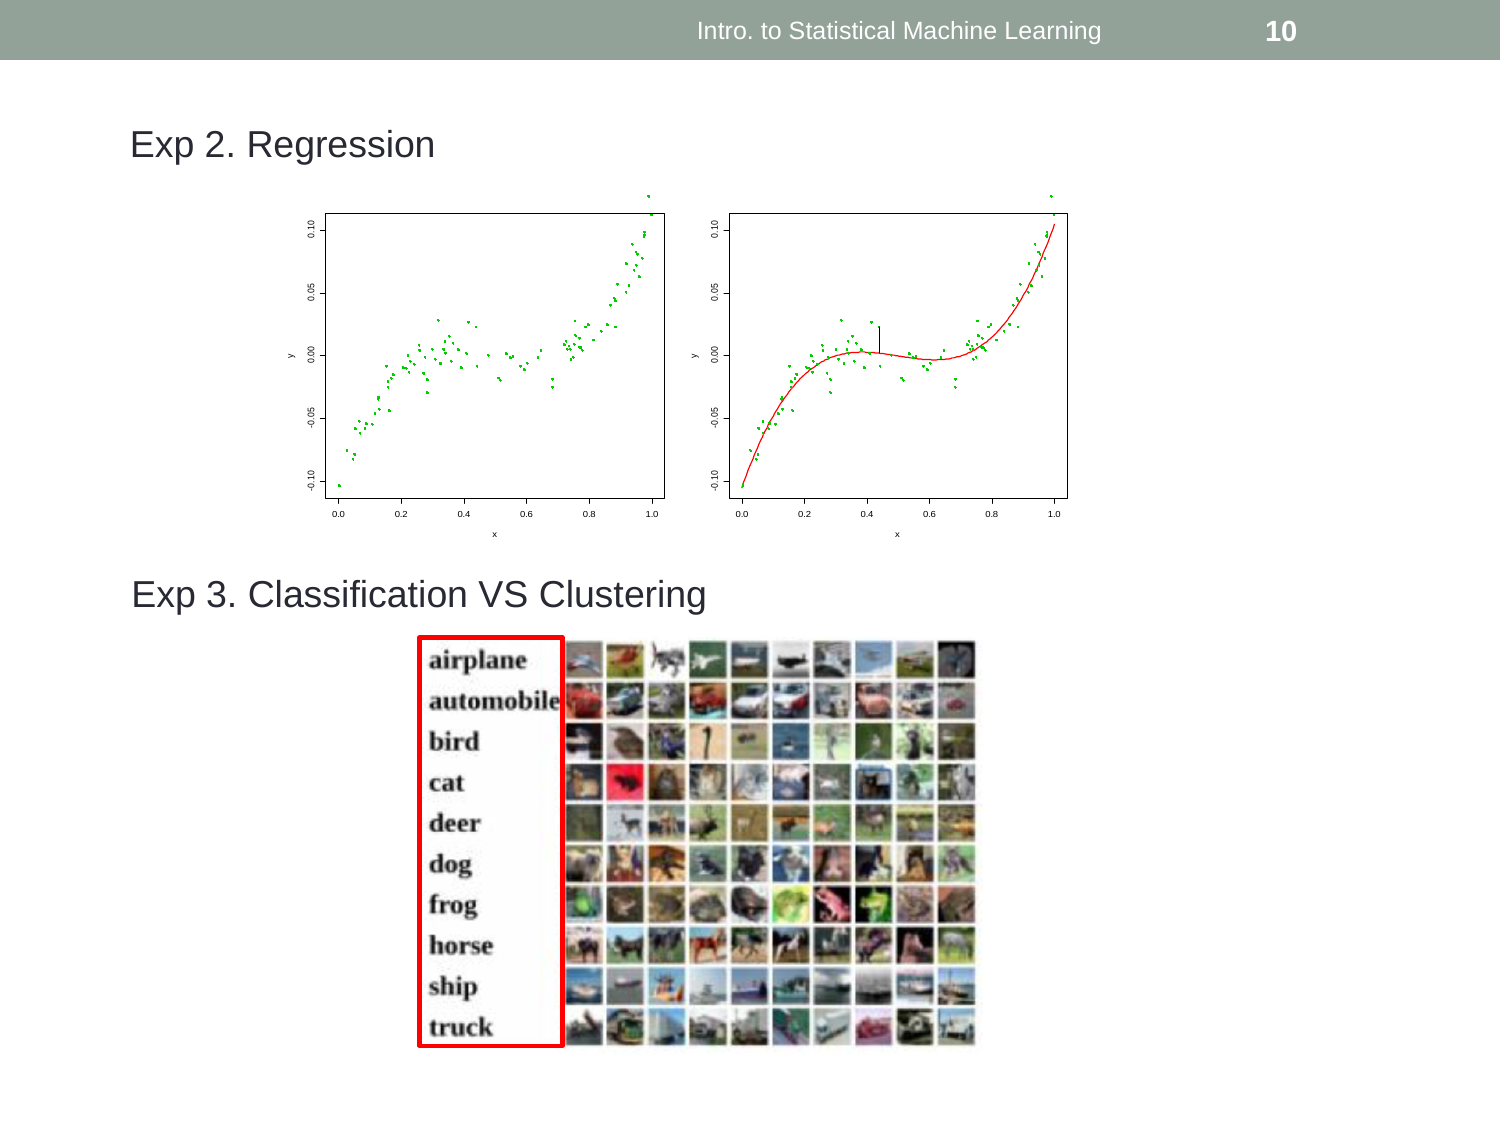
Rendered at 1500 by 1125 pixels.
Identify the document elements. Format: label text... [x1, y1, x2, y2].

slide_number 10 [1250, 3, 1425, 57]
picture [282, 173, 1090, 549]
footer Intro. to Statistical Machine Learning [562, 3, 1238, 57]
text_box Exp 3. Classification VS Clustering [116, 562, 723, 623]
picture [419, 637, 991, 1056]
text_box Exp 2. Regression [115, 112, 451, 173]
